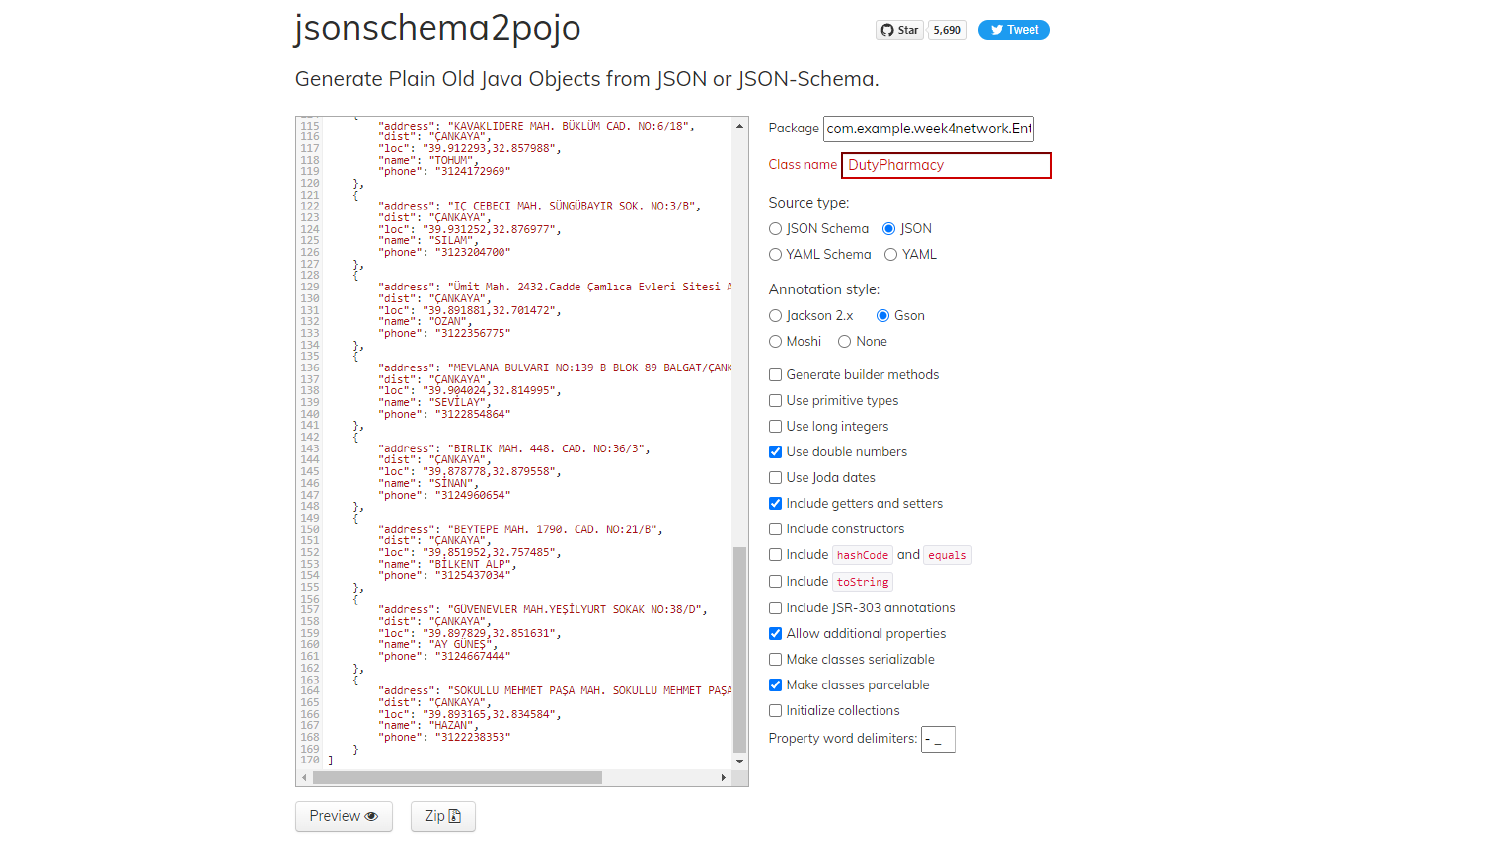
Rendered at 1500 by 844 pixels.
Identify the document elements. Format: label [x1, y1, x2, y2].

picture [239, 0, 1261, 844]
